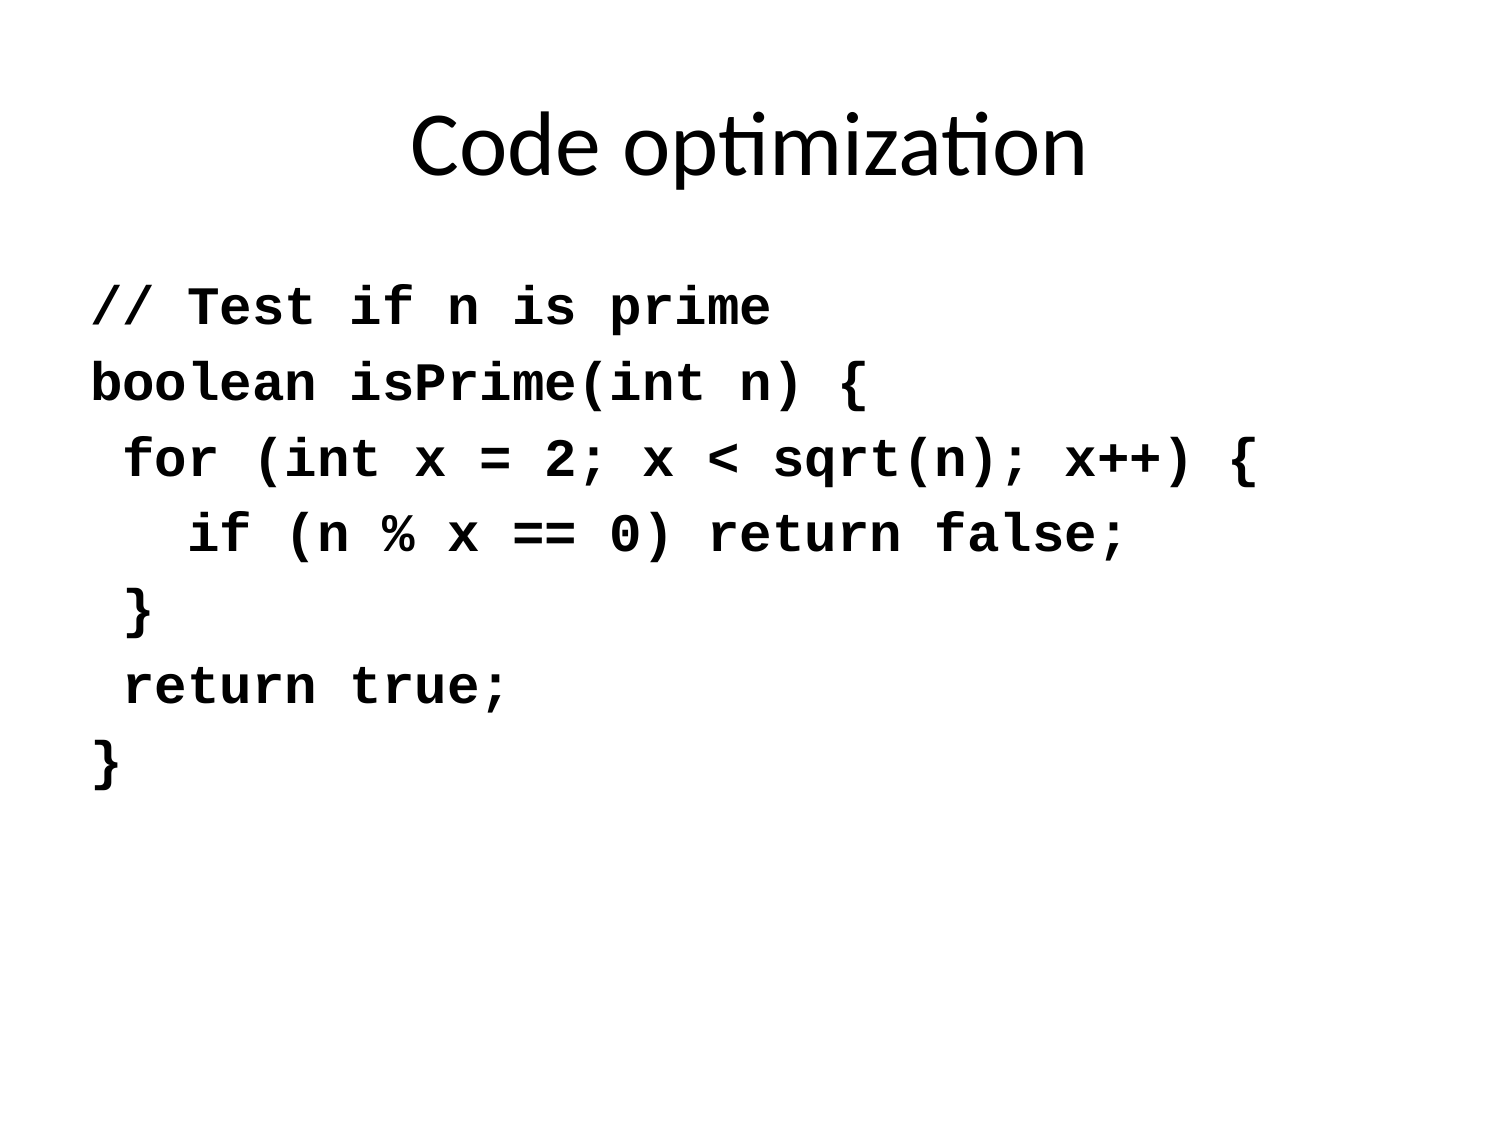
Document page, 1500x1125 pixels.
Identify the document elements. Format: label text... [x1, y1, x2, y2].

list // Test if n is prime boolean isPrime(int n) { for (int x = 2; x < sqrt(n); x++) { if (n % x == 0) return false; } return true; } [75, 262, 1425, 1005]
title Code optimization [75, 45, 1425, 233]
